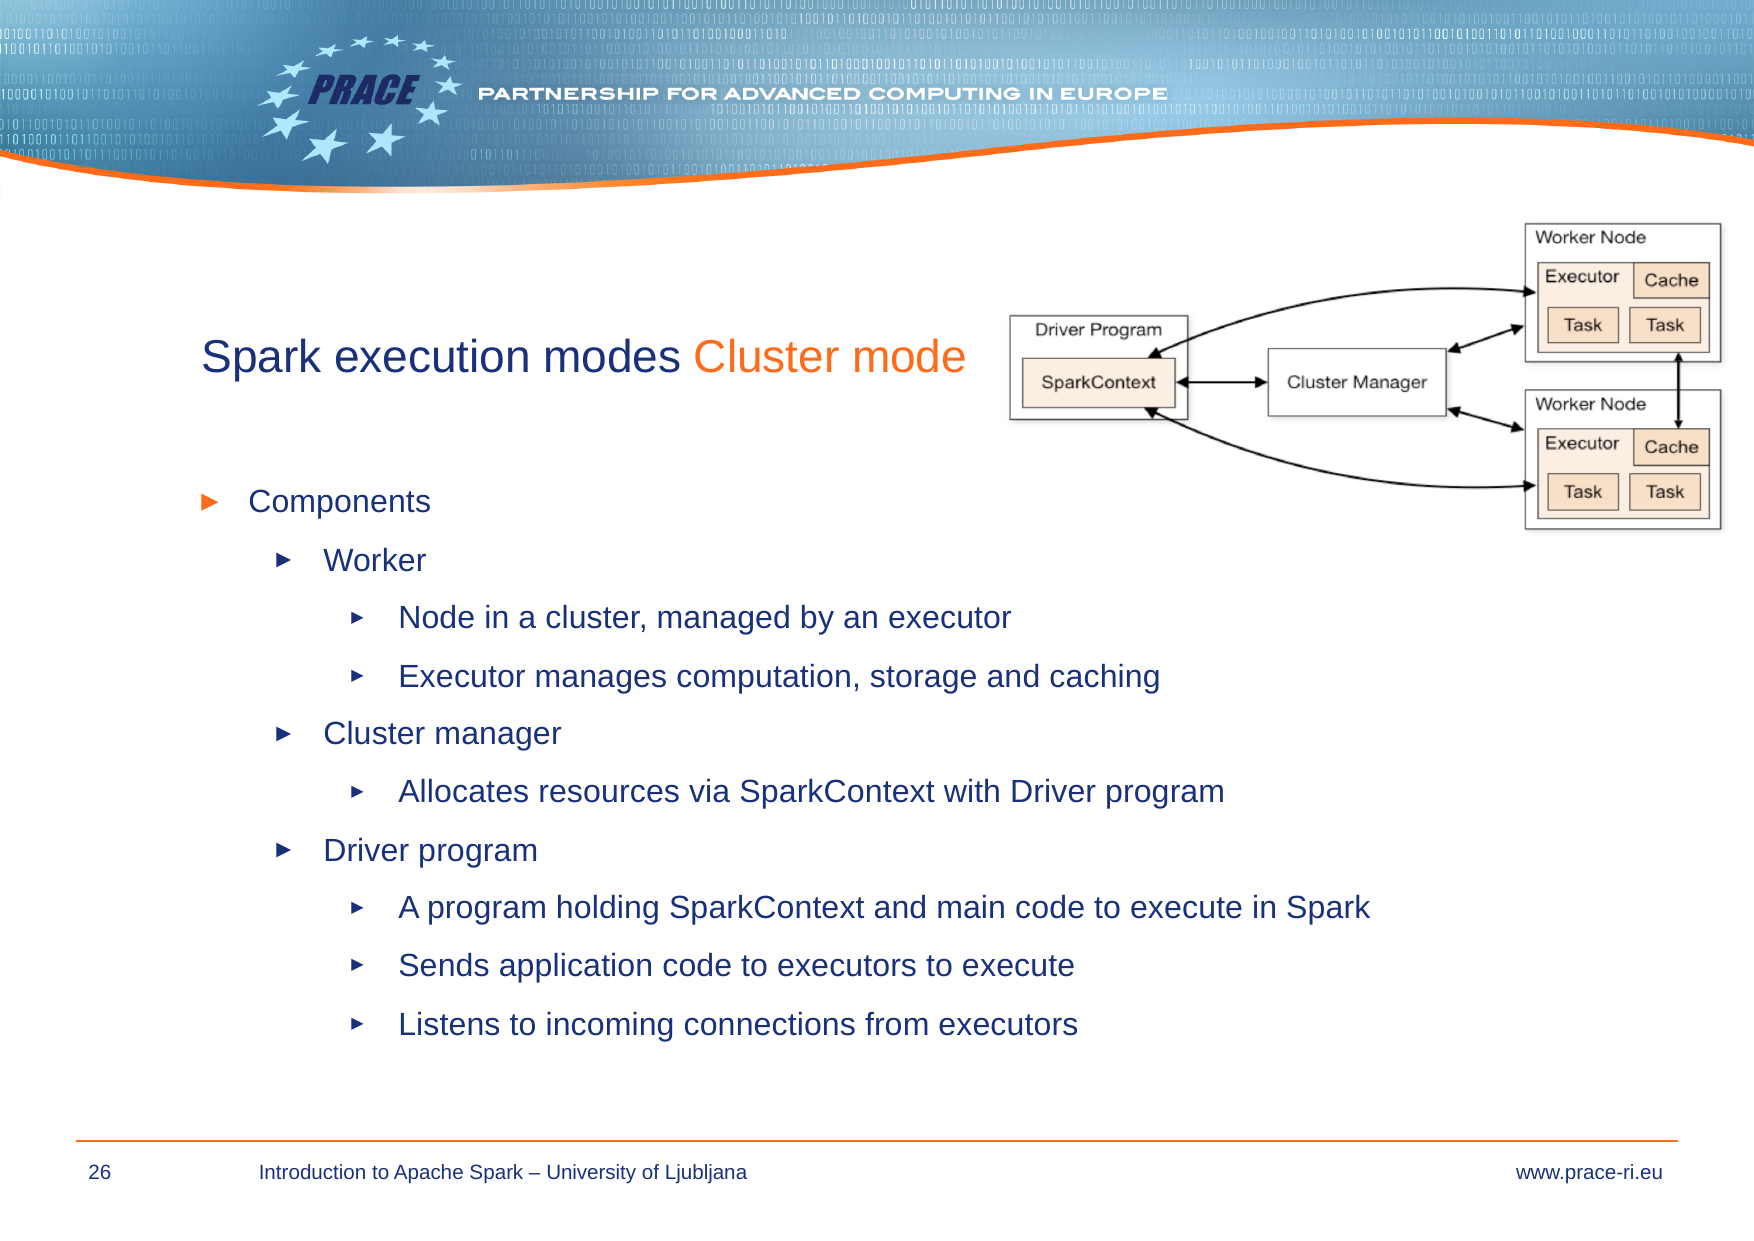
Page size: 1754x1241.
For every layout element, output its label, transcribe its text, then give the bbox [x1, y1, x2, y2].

picture [0, 0, 1754, 198]
picture [971, 206, 1733, 542]
title Spark execution modes Cluster mode [186, 250, 966, 398]
list Components Worker Node in a cluster, managed by an executor Executor manages computation, storage and caching Cluster manager Allocates resources via SparkContext with Driver program Driver program A program holding SparkContext and main code to execute in Spark Sends application code to executors to execute Listens to incoming connections from executors [186, 446, 1582, 1089]
